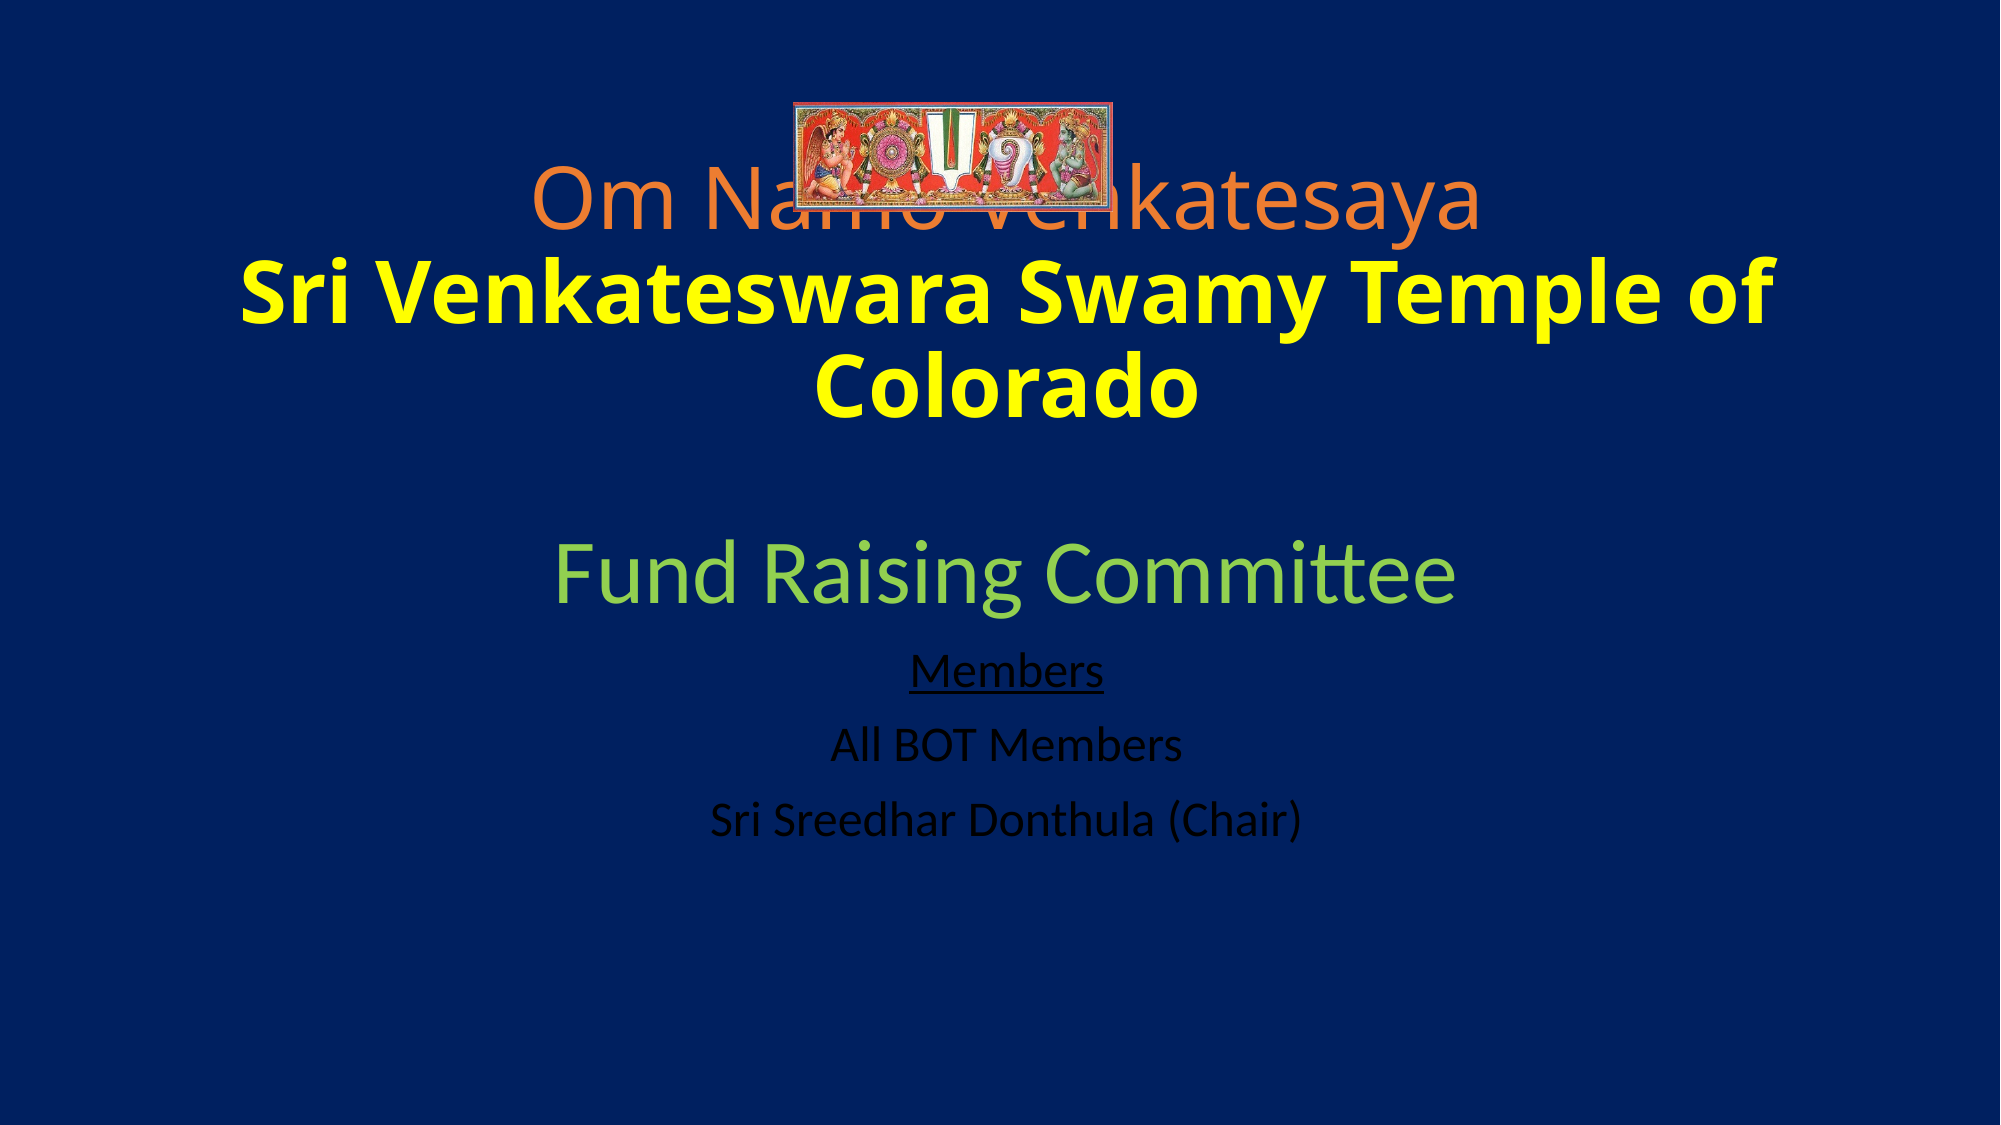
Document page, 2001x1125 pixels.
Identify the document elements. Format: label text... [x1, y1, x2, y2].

picture [793, 102, 1113, 212]
title Om Namo Venkatesaya Sri Venkateswara Swamy Temple of Colorado [75, 52, 1940, 444]
subtitle Fund Raising Committee Members All BOT Members Sri Sreedhar Donthula (Chair) [165, 516, 1849, 1092]
